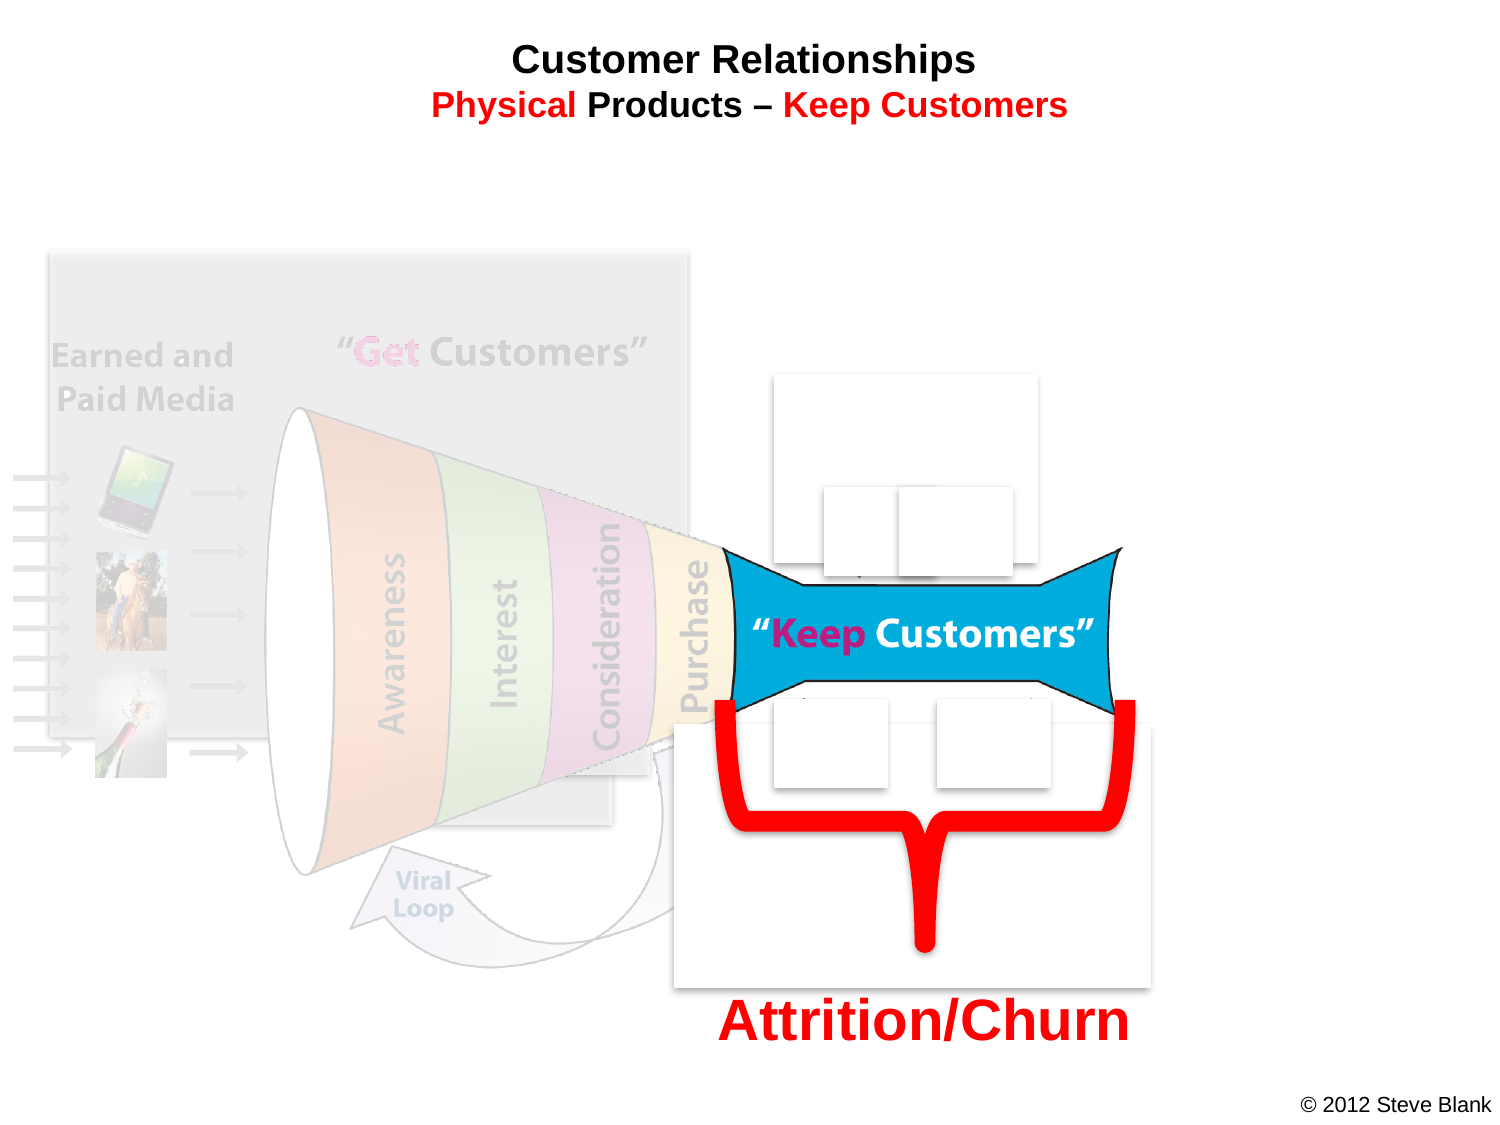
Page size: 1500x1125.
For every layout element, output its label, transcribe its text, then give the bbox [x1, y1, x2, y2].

text_box © 2012 Steve Blank [1285, 1083, 1500, 1125]
title Customer Relationships Physical Products – Keep Customers [74, 24, 1426, 133]
picture [0, 251, 1207, 1058]
